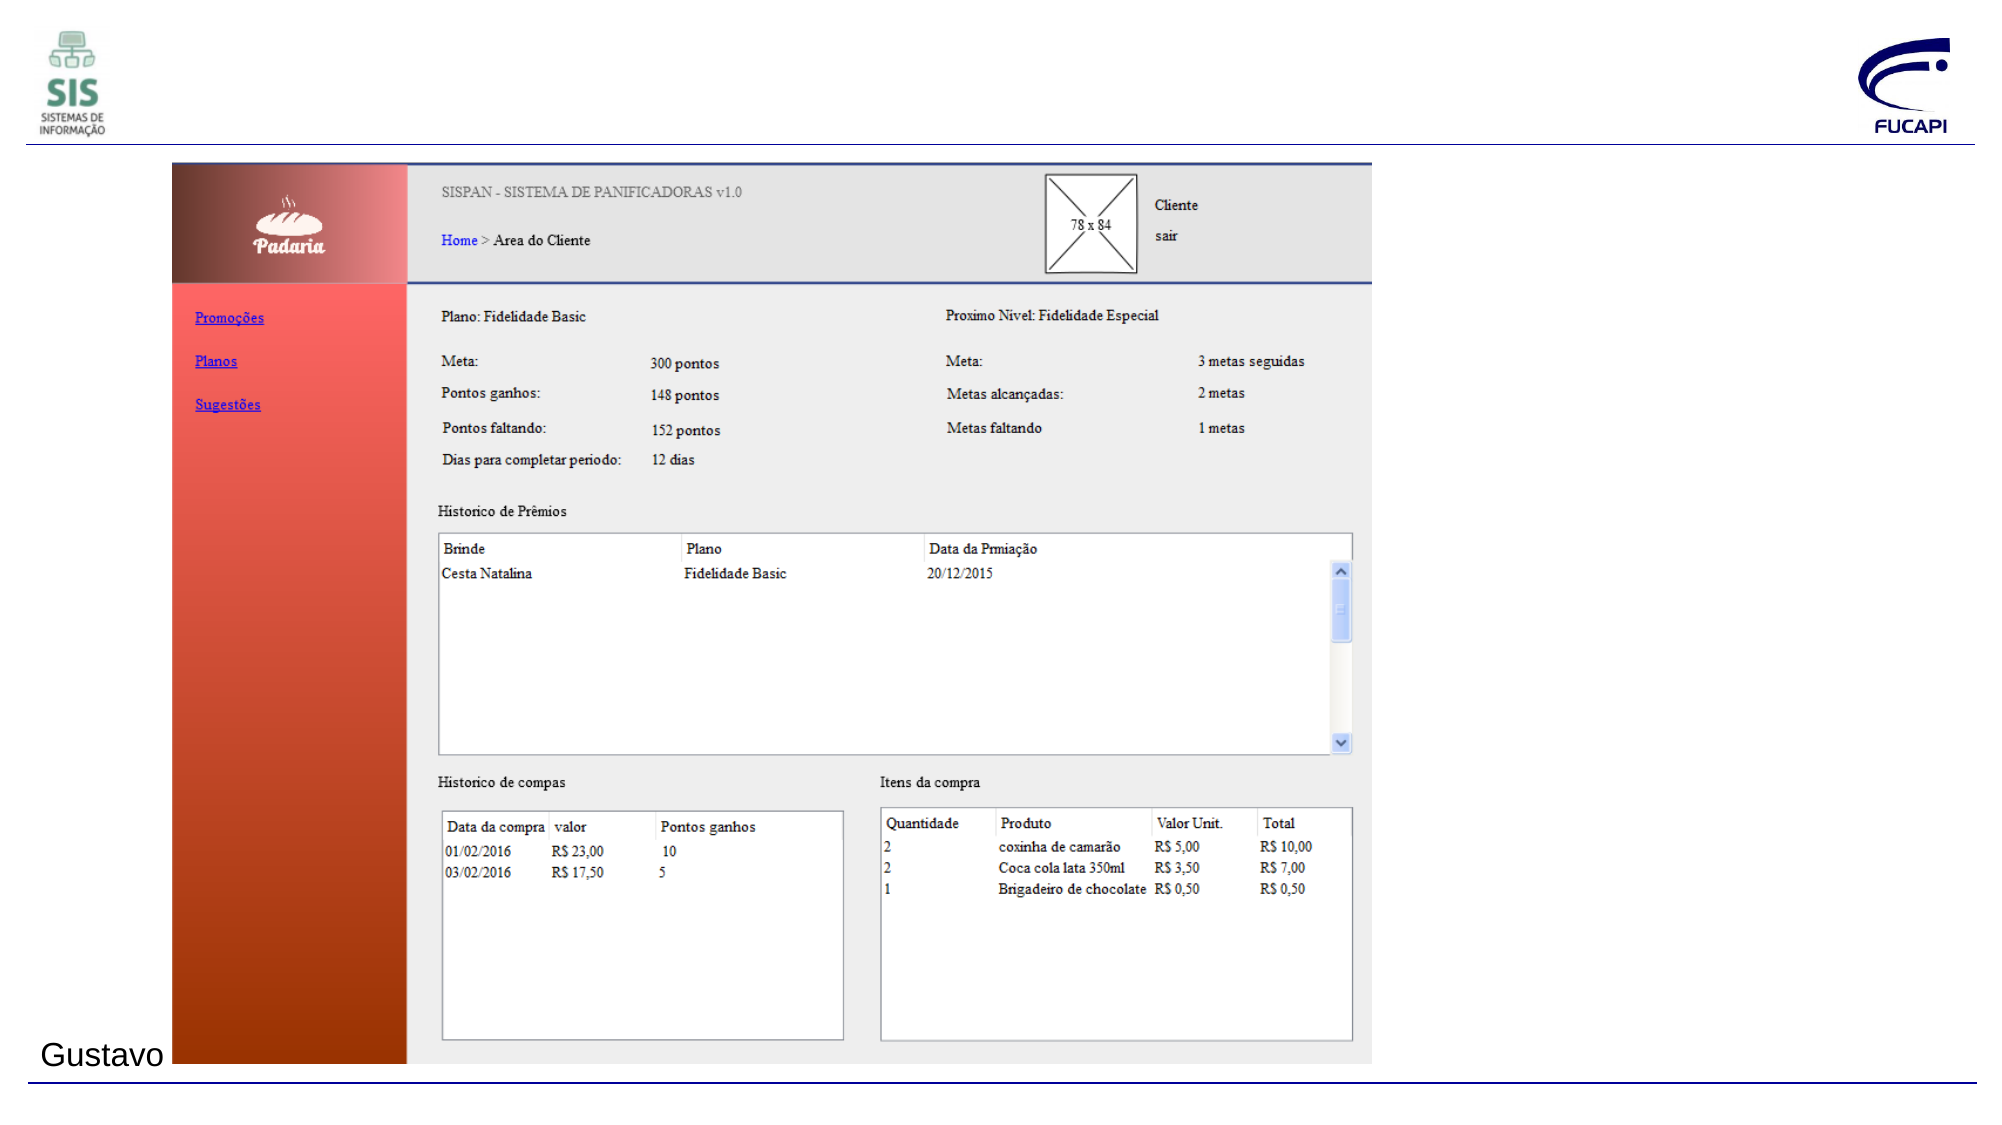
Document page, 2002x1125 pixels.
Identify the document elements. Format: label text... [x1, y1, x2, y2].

picture [1858, 38, 1950, 133]
picture [172, 161, 1372, 1064]
text_box Gustavo [25, 1025, 442, 1081]
picture [33, 24, 111, 139]
